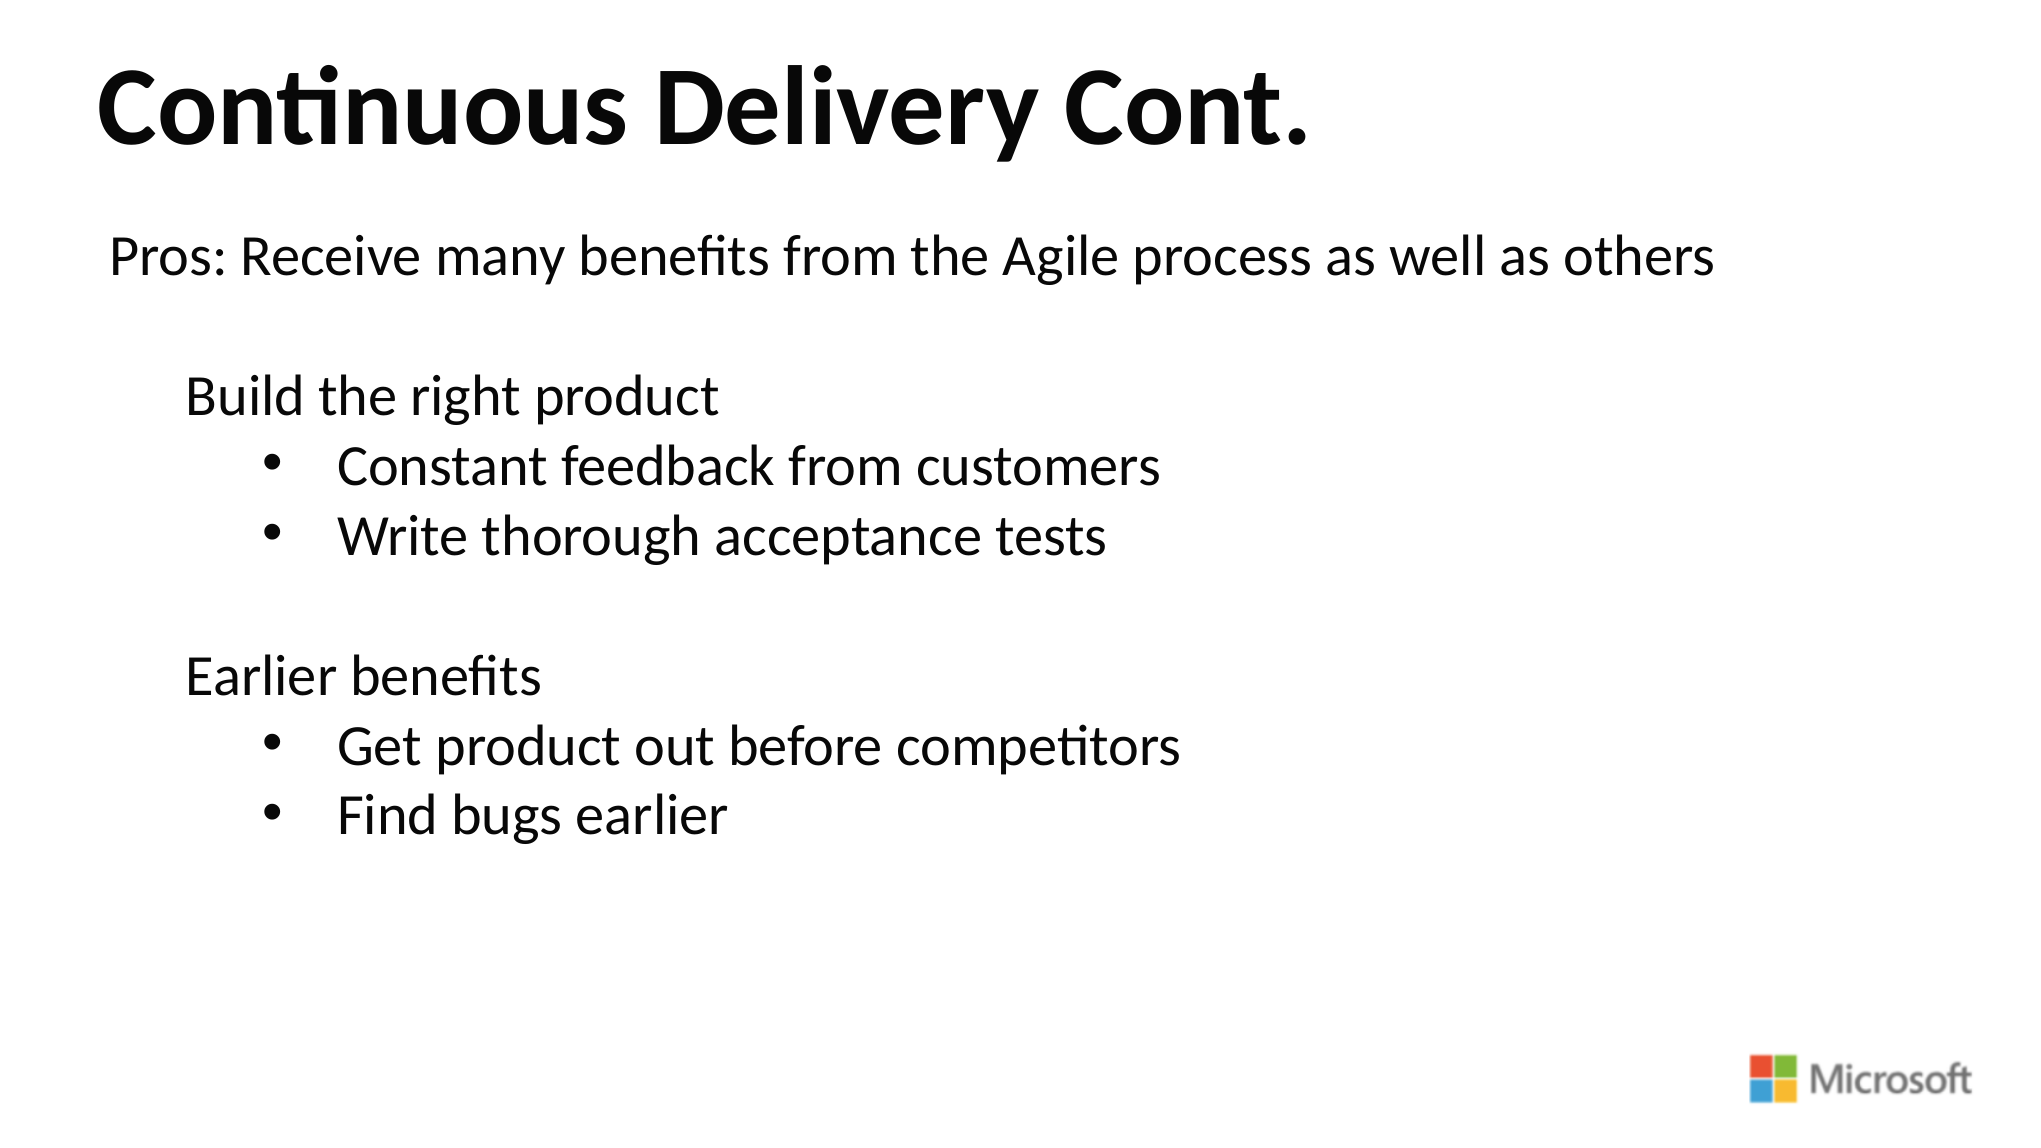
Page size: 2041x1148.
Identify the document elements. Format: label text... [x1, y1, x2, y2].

picture [1722, 1022, 1990, 1121]
text_box Pros: Receive many benefits from the Agile process as well as others Build the right product Constant feedback from customers Write thorough acceptance tests Earlier benefits Get product out before competitors Find bugs earlier [94, 209, 1935, 861]
text_box Continuous Delivery Cont. [82, 40, 2034, 210]
